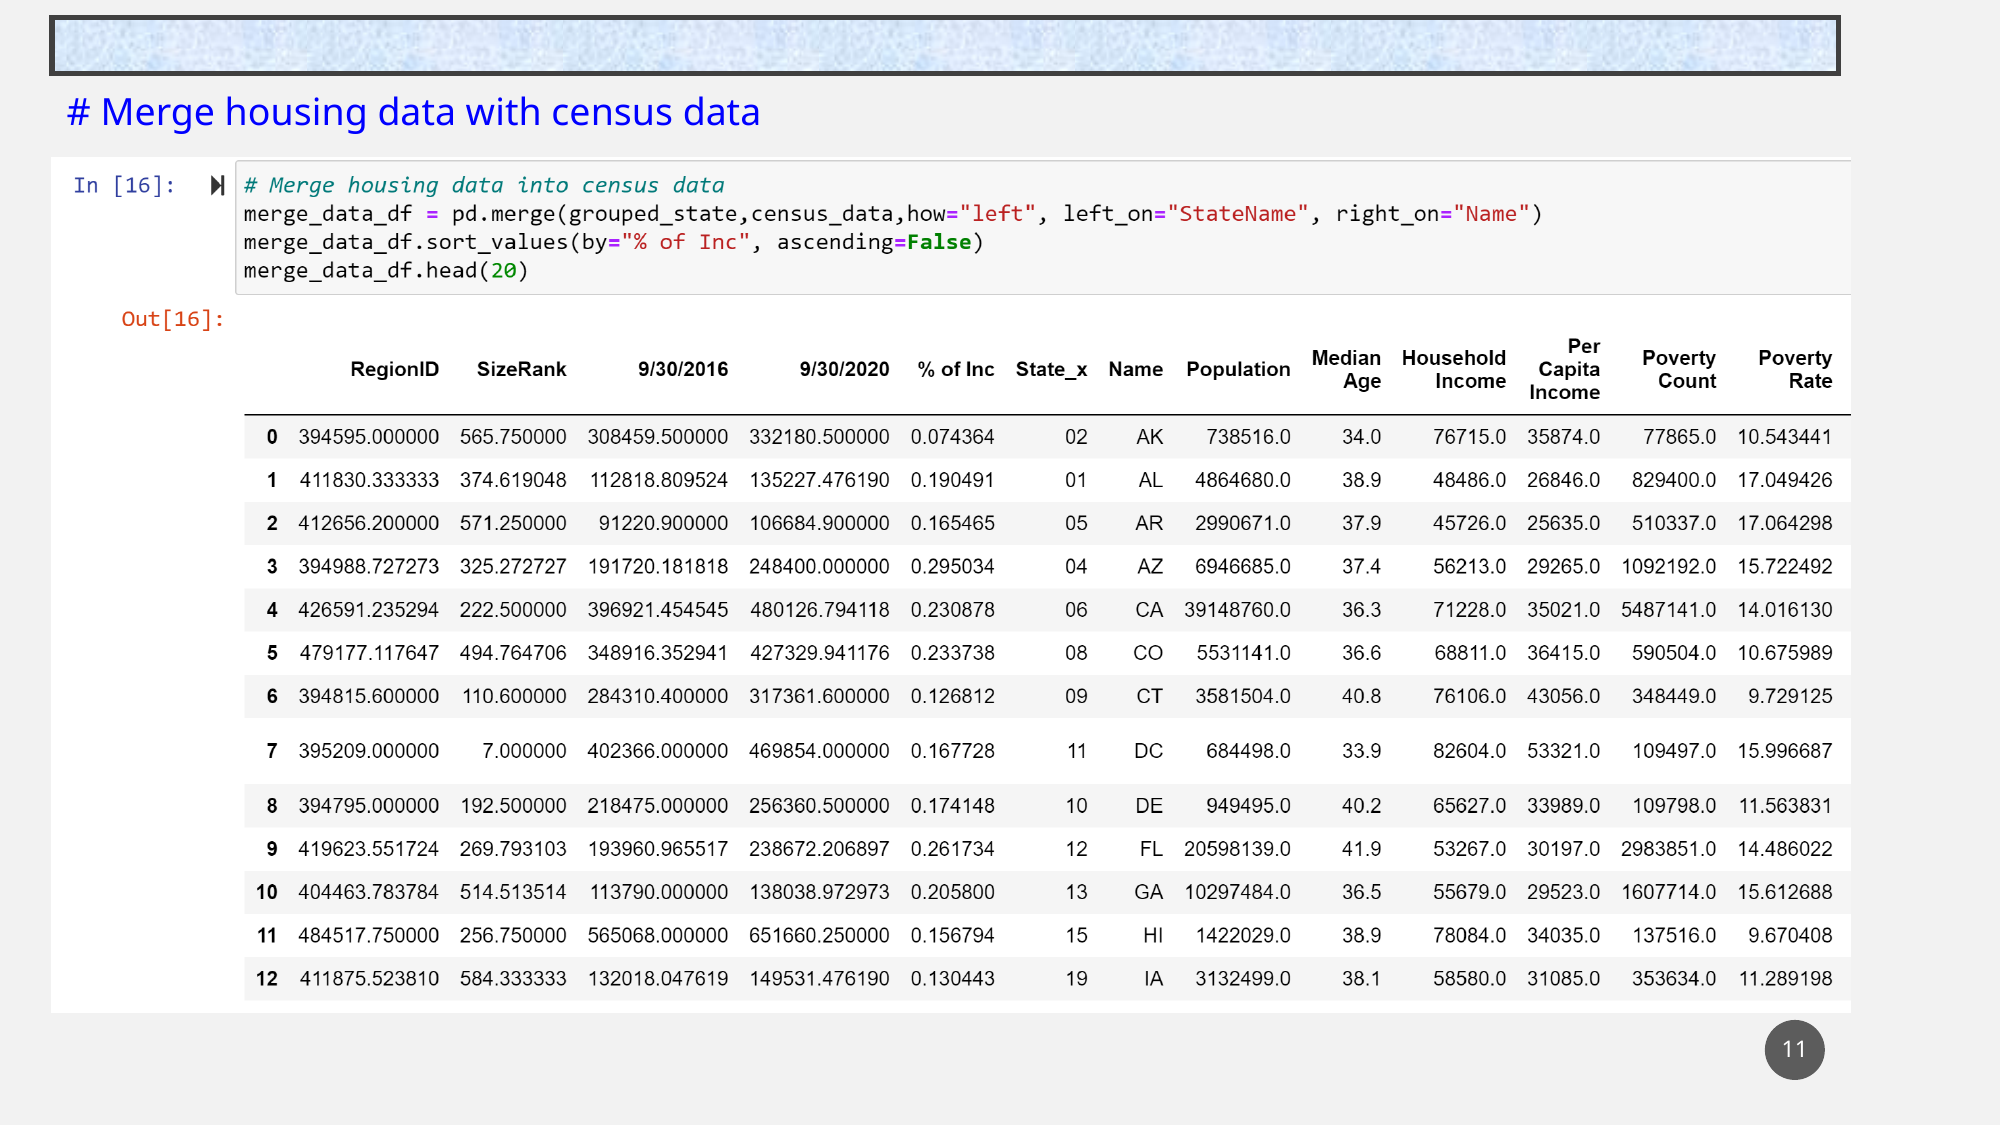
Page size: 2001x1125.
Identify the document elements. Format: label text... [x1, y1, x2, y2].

title Clean up 2nd set of data points [49, 15, 1841, 76]
slide_number 11 [1764, 1019, 1825, 1080]
text_box # Merge housing data with census data [51, 80, 1839, 141]
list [51, 157, 1851, 1013]
